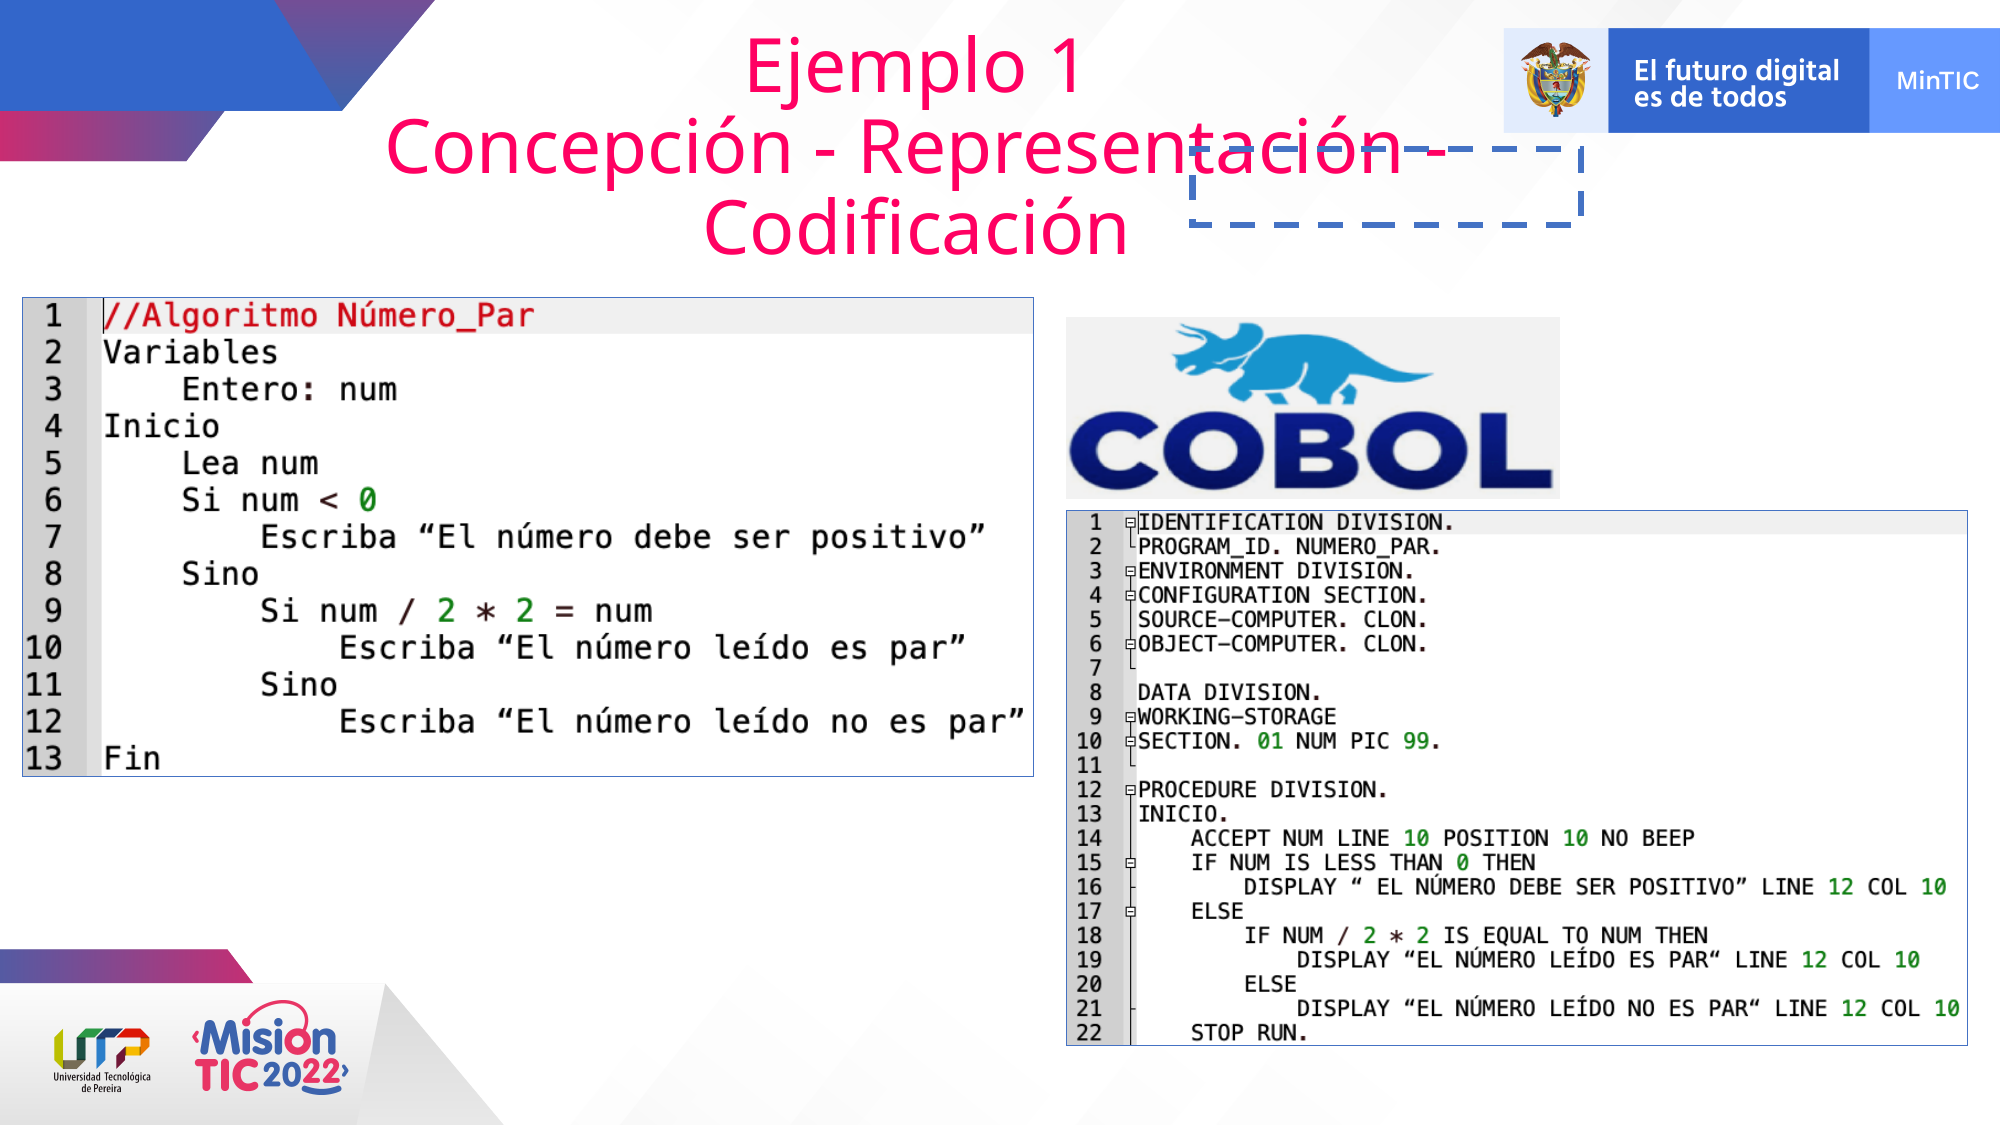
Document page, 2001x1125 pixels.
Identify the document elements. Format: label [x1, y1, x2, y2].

picture [0, 0, 2000, 1125]
list [22, 297, 1034, 777]
